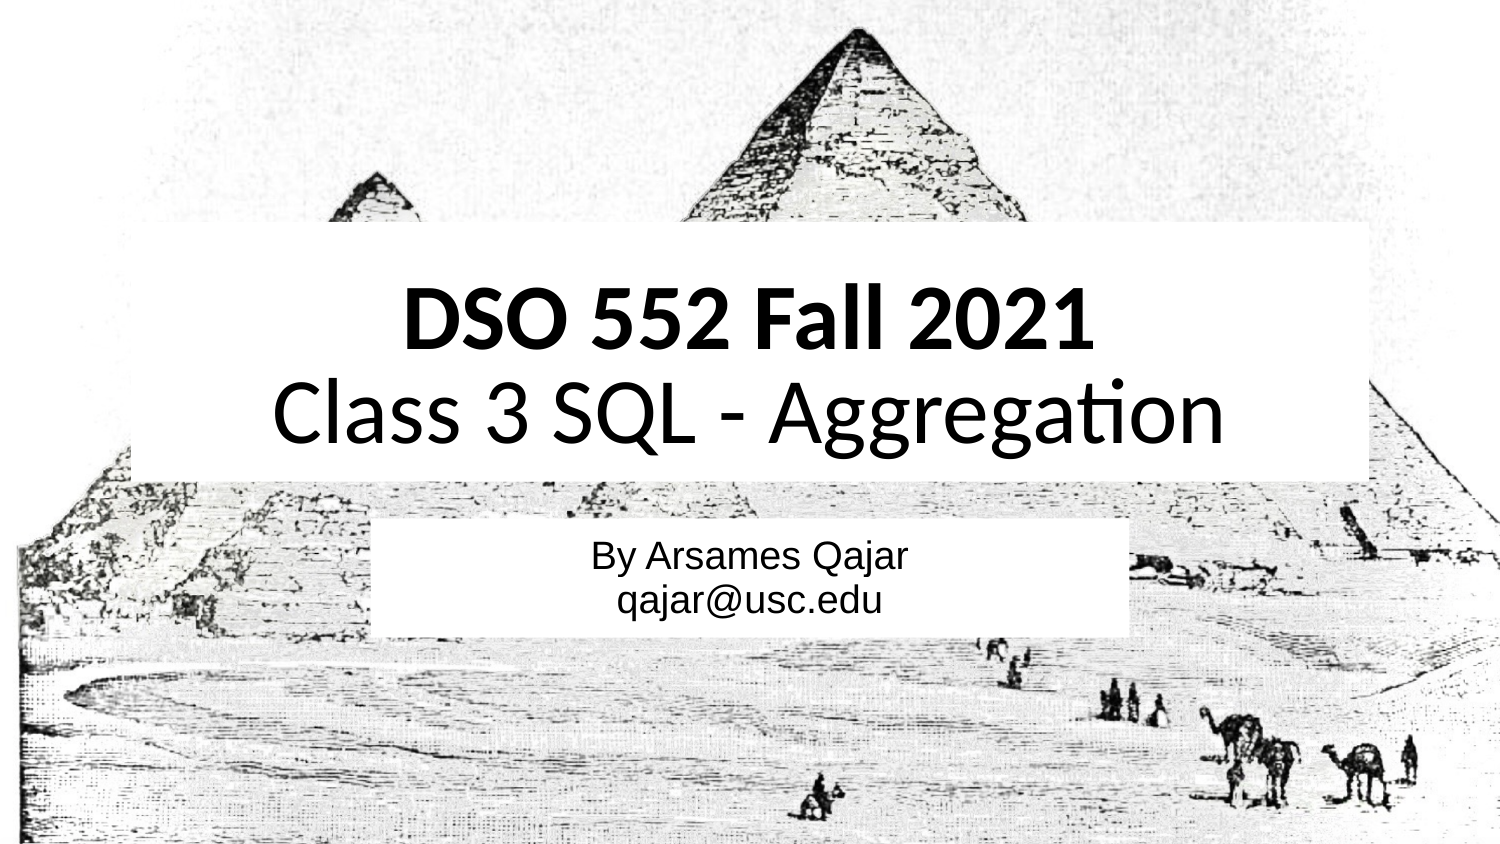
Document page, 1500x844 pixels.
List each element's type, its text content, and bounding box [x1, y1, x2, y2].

title DSO 552 Fall 2021 Class 3 SQL - Aggregation [130, 221, 1370, 482]
subtitle By Arsames Qajar qajar@usc.edu [370, 518, 1130, 638]
picture [0, 0, 1500, 844]
